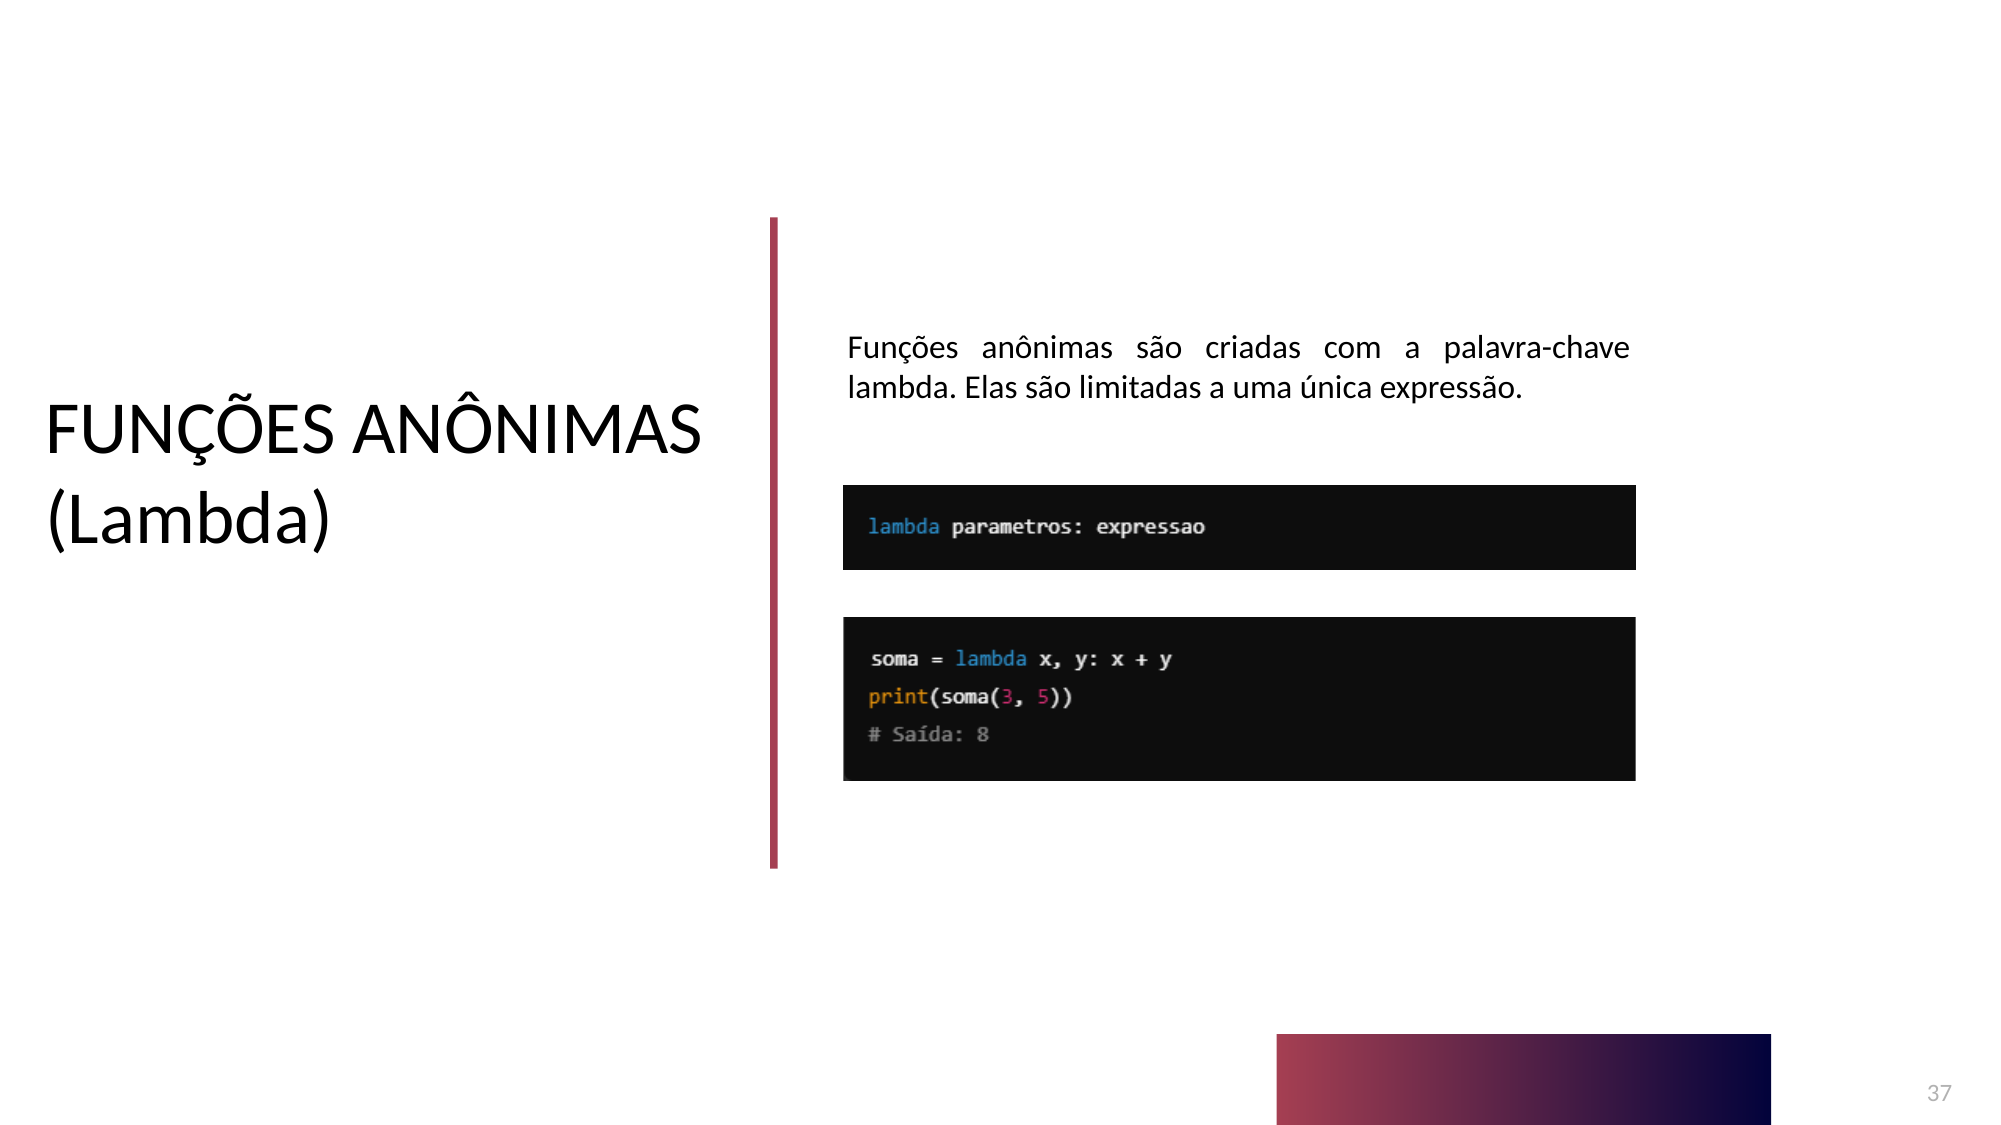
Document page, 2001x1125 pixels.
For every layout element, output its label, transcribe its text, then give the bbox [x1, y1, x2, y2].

slide_number 37 [1894, 1061, 1968, 1121]
text_box FUNÇÕES ANÔNIMAS (Lambda) [30, 371, 740, 567]
text_box [769, 216, 779, 870]
picture [843, 485, 1636, 570]
text_box Funções anônimas são criadas com a palavra-chave lambda. Elas são limitadas a uma única expressão. [833, 317, 1647, 413]
picture [843, 617, 1636, 781]
